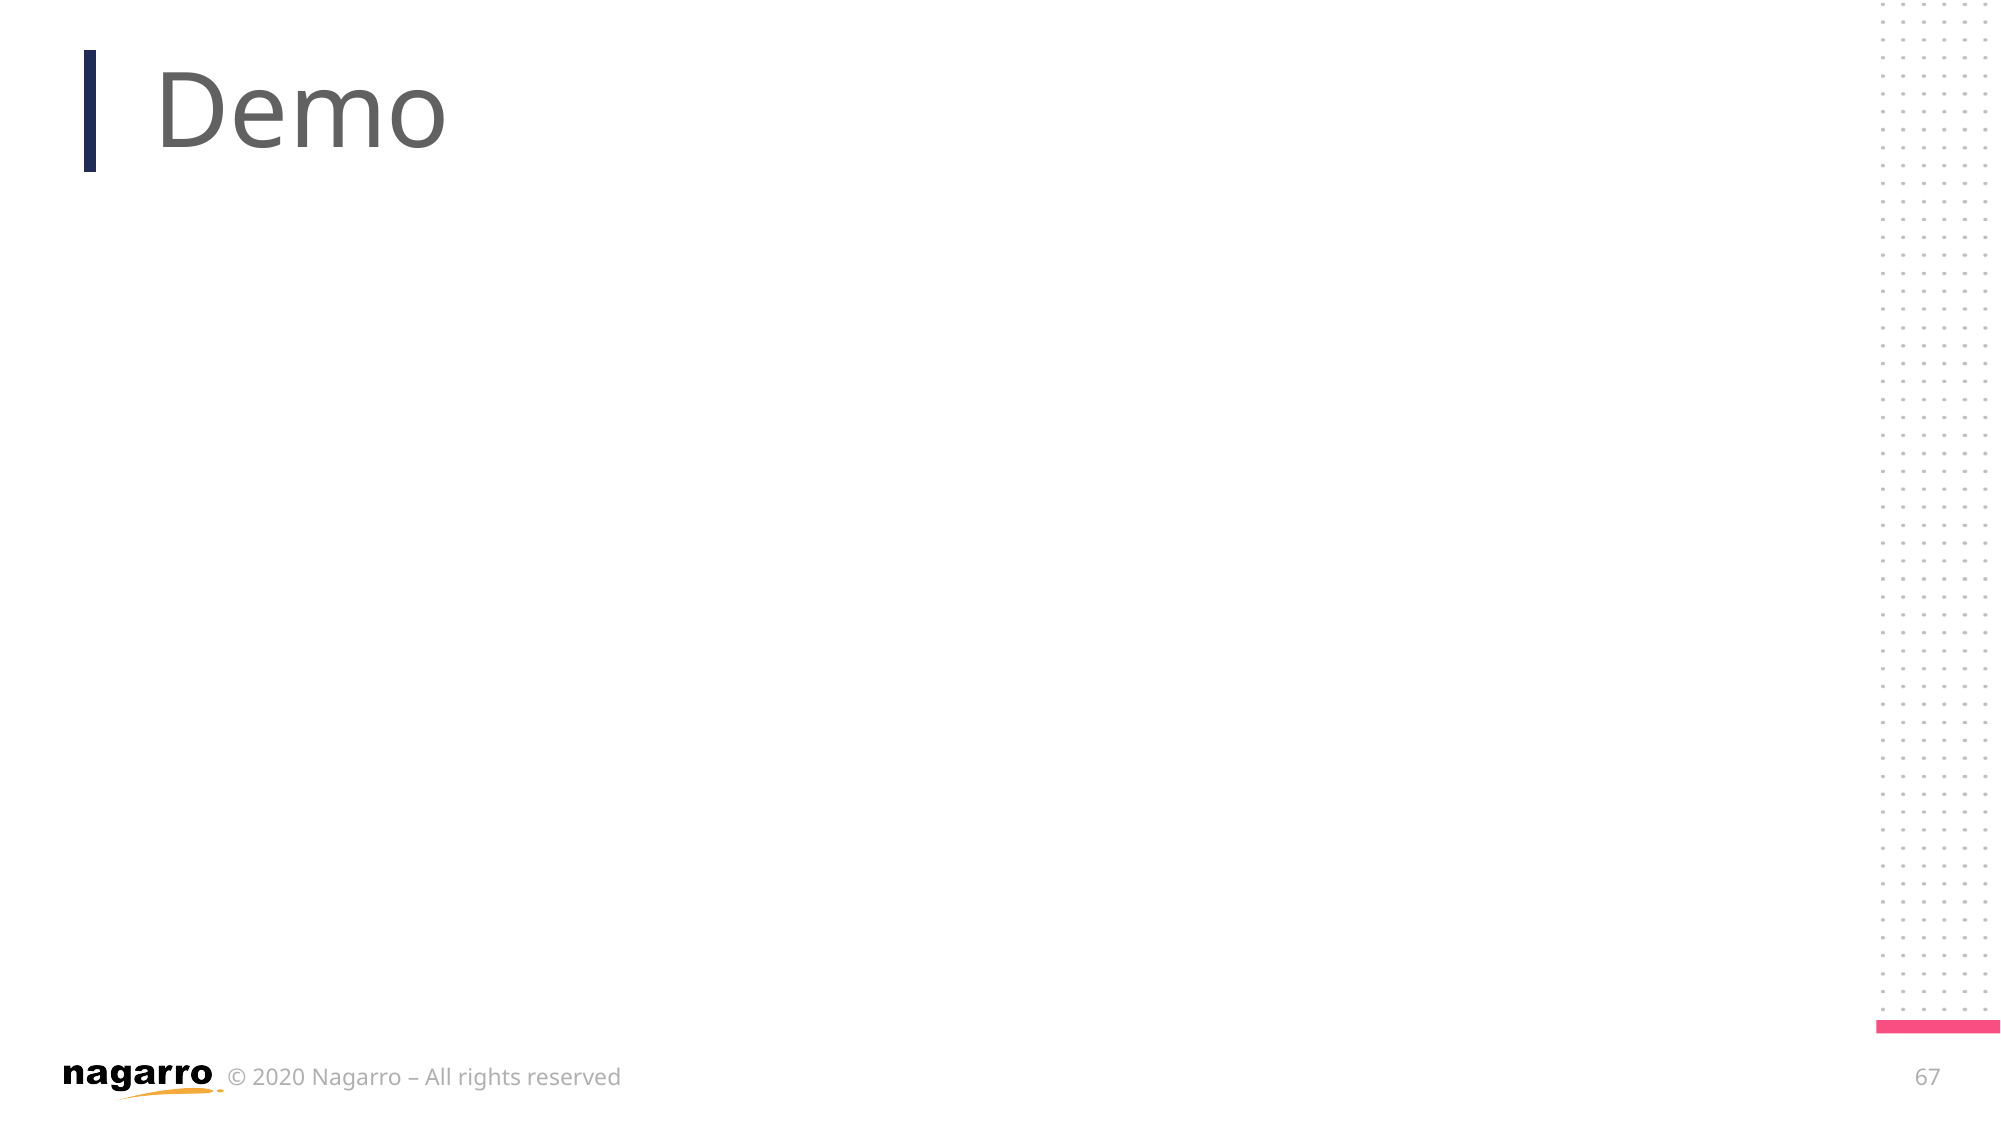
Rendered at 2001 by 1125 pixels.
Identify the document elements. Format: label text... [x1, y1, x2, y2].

picture [64, 1065, 224, 1102]
picture [1881, 0, 2000, 1020]
title Demo [139, 49, 1863, 178]
